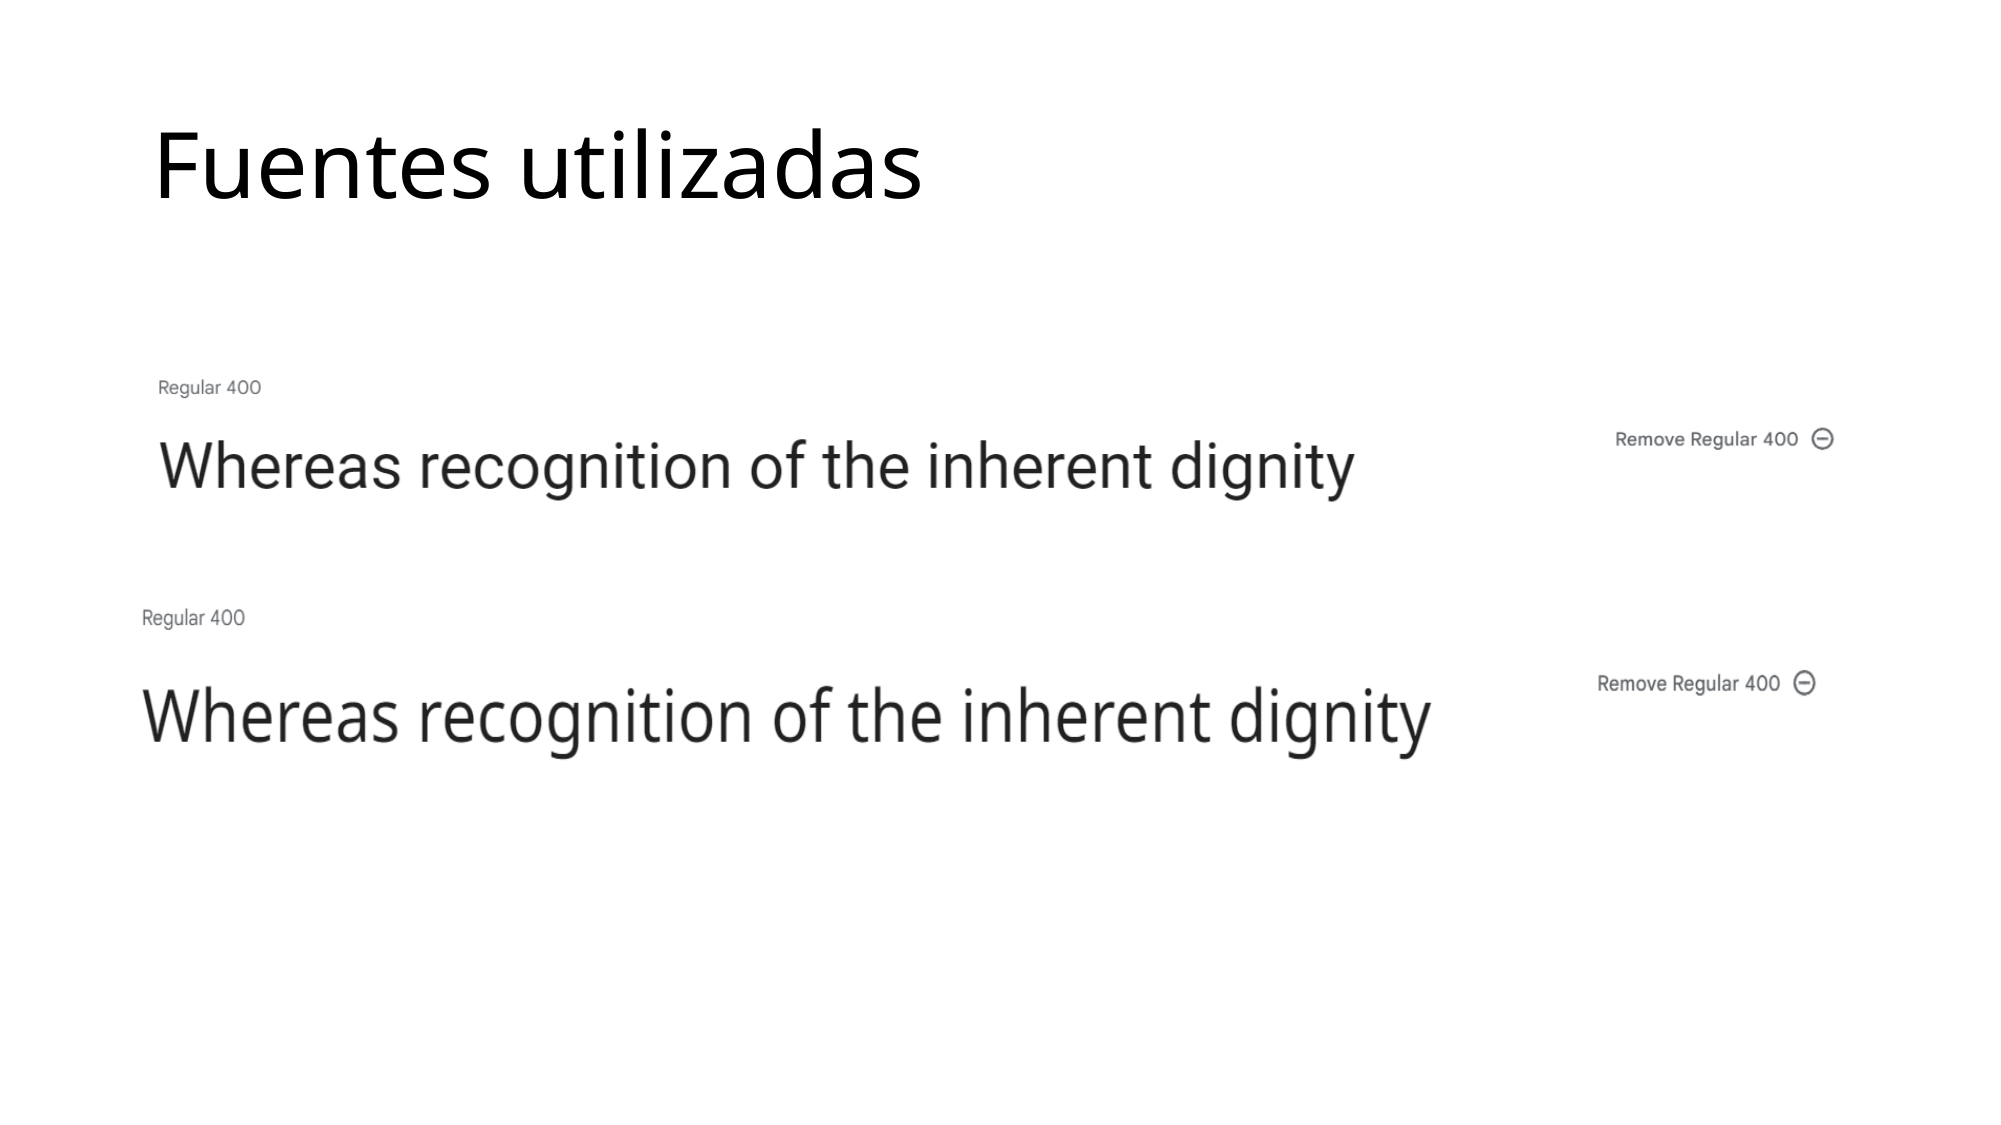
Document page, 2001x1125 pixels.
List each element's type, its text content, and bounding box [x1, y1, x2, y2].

picture [123, 585, 1849, 793]
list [137, 358, 1863, 529]
title Fuentes utilizadas [137, 59, 1863, 278]
